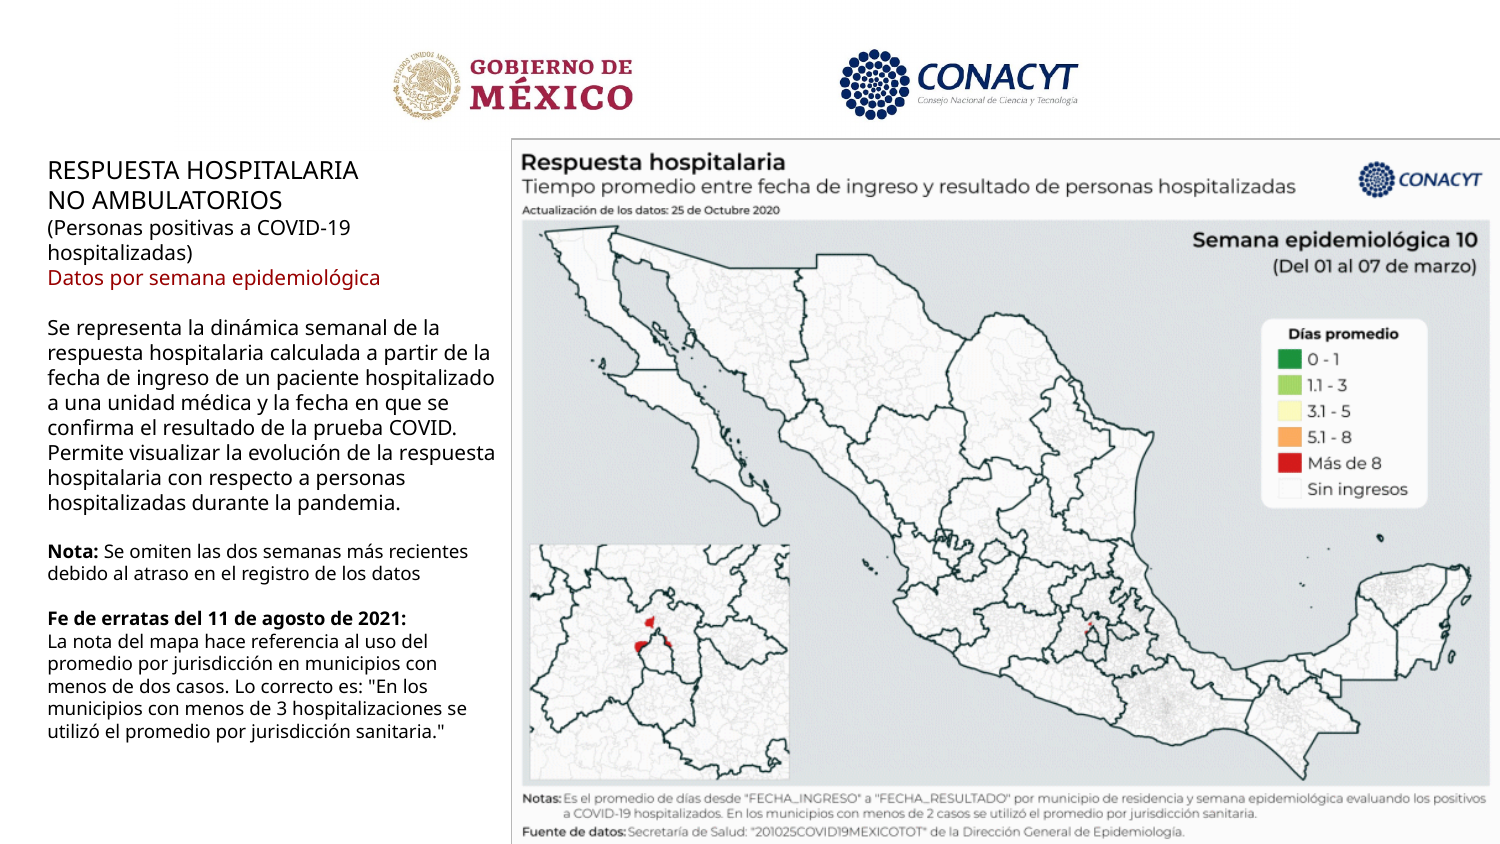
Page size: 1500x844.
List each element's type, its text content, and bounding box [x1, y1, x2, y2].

picture [174, 0, 1300, 139]
picture [512, 139, 1500, 844]
text_box RESPUESTA HOSPITALARIA NO AMBULATORIOS (Personas positivas a COVID-19 hospitalizadas) Datos por semana epidemiológica Se representa la dinámica semanal de la respuesta hospitalaria calculada a partir de la fecha de ingreso de un paciente hospitalizado a una unidad médica y la fecha en que se confirma el resultado de la prueba COVID. Permite visualizar la evolución de la respuesta hospitalaria con respecto a personas hospitalizadas durante la pandemia. Nota: Se omiten las dos semanas más recientes debido al atraso en el registro de los datos Fe de erratas del 11 de agosto de 2021: La nota del mapa hace referencia al uso del promedio por jurisdicción en municipios con menos de dos casos. Lo correcto es: "En los municipios con menos de 3 hospitalizaciones se utilizó el promedio por jurisdicción sanitaria." [32, 139, 510, 844]
